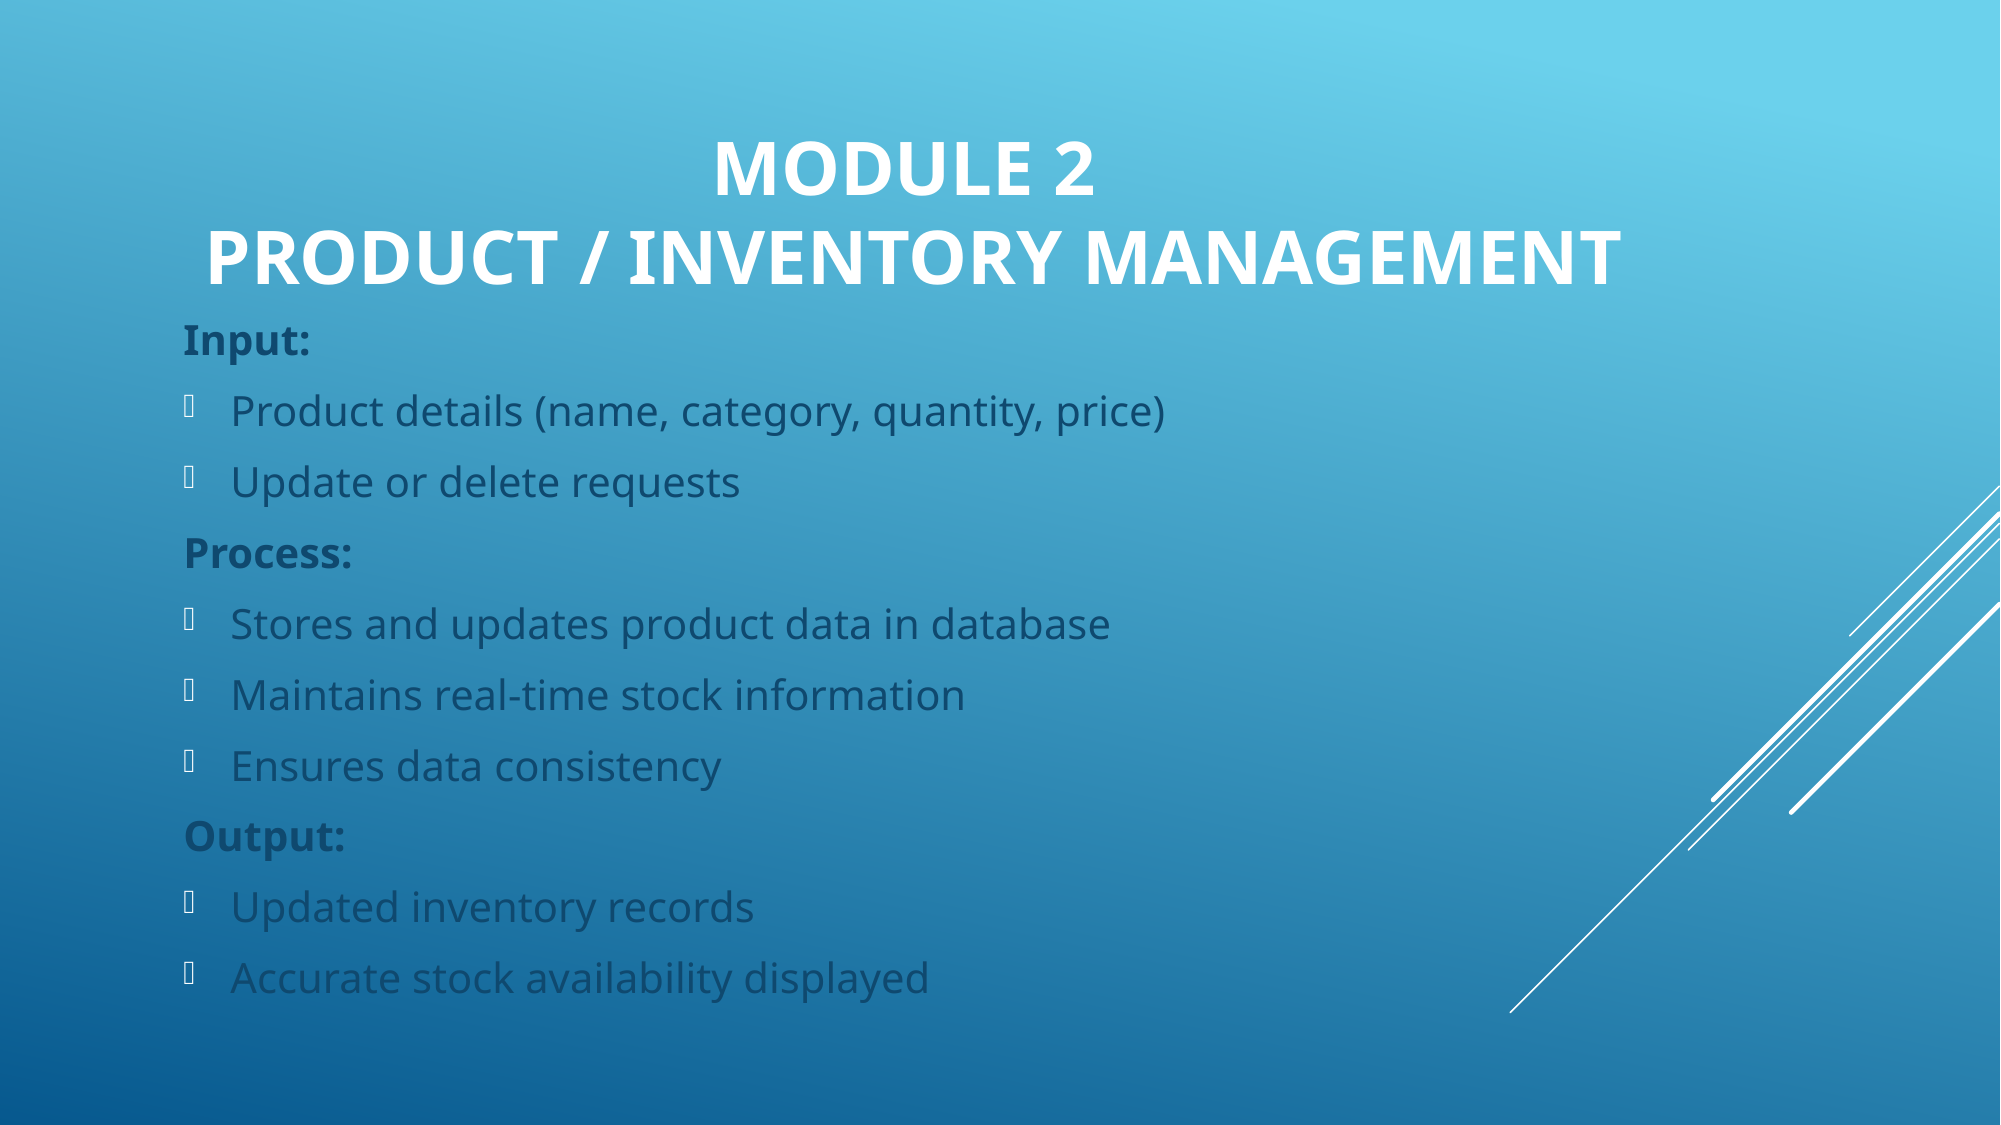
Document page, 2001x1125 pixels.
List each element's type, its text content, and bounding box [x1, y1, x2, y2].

title Module 2 Product / Inventory Management [189, 101, 1638, 319]
list Input: Product details (name, category, quantity, price) Update or delete requests Process: Stores and updates product data in database Maintains real-time stock information Ensures data consistency Output: Updated inventory records Accurate stock availability displayed [168, 363, 1874, 1024]
